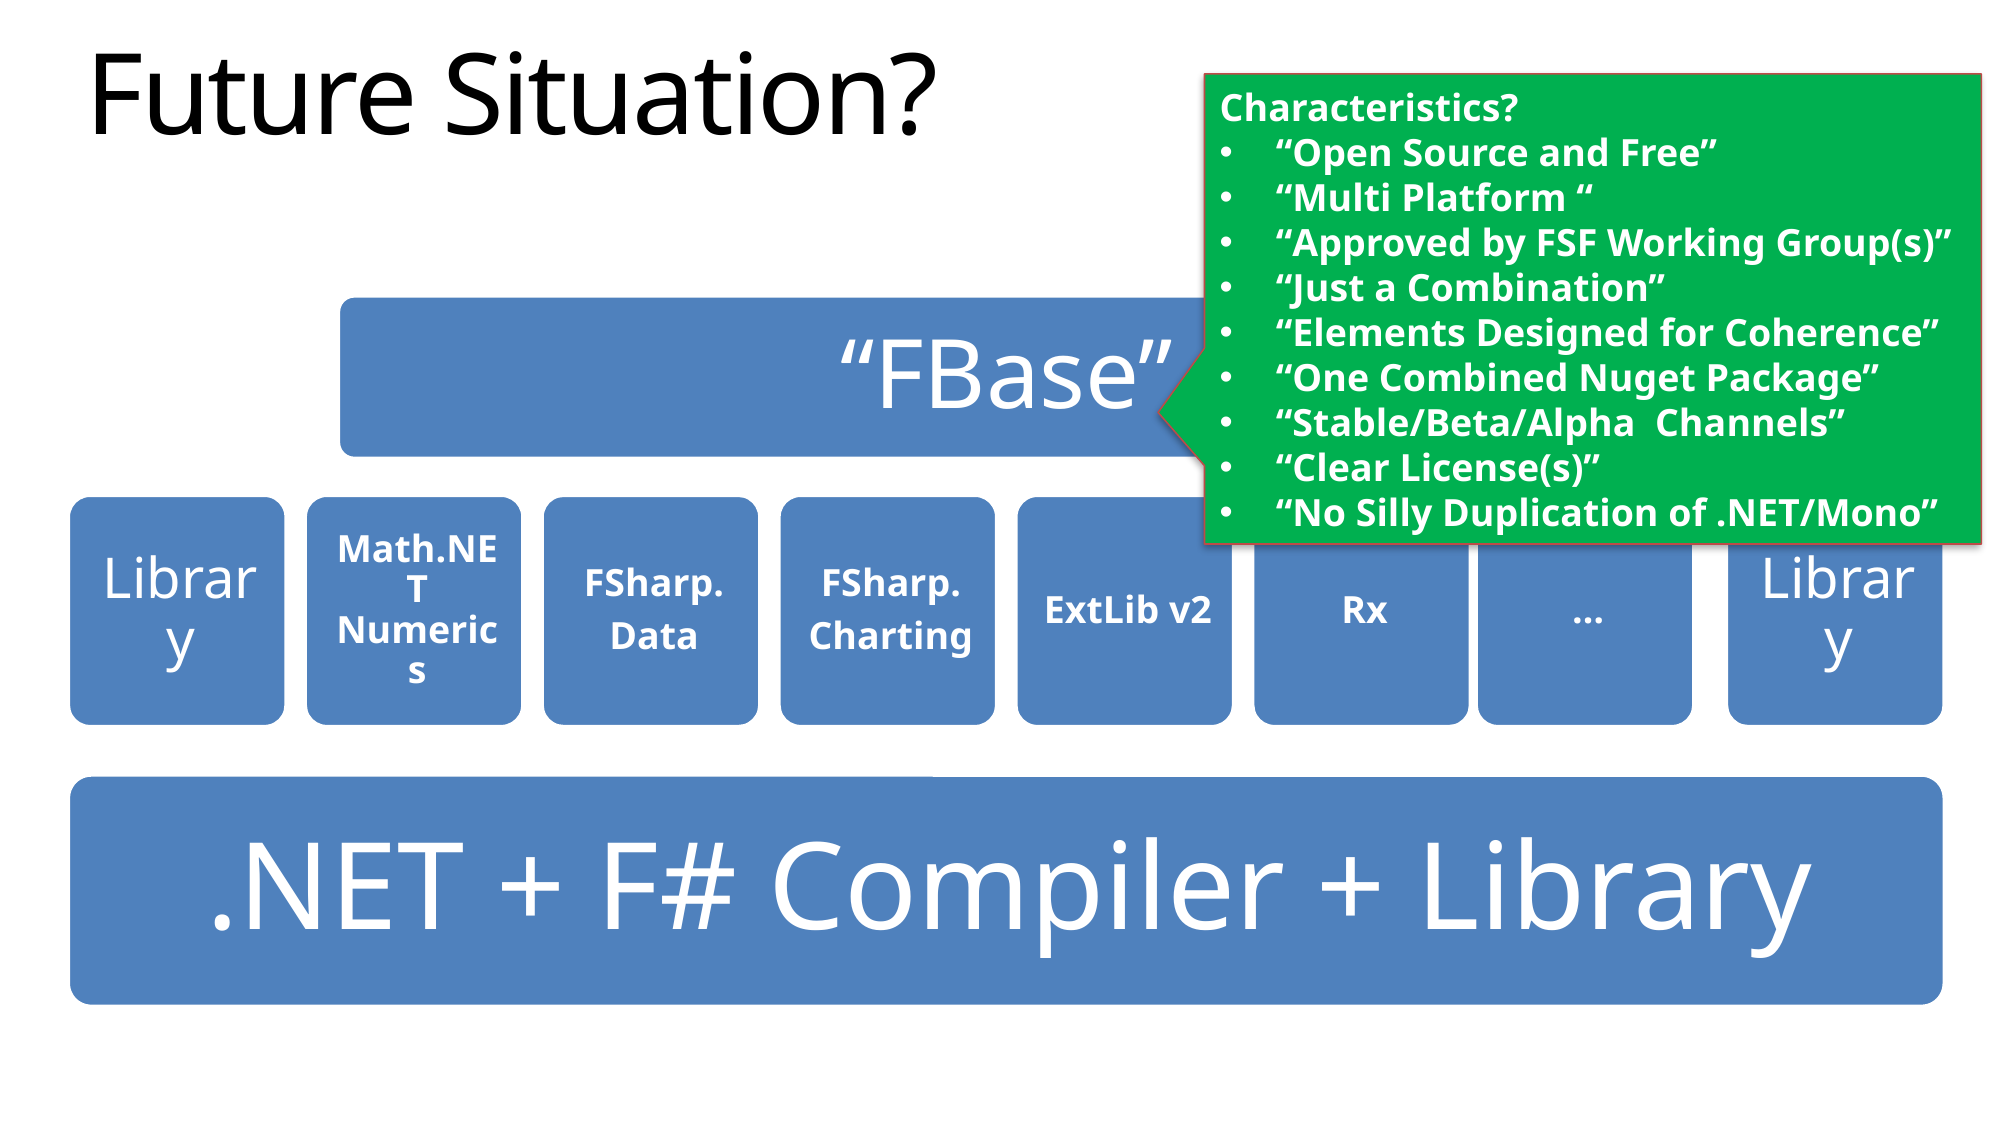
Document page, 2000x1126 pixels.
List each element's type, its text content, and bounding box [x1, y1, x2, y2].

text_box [66, 494, 1946, 1008]
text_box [337, 295, 1669, 460]
text_box Characteristics? “Open Source and Free” “Multi Platform “ “Approved by FSF Working Group(s)” “Just a Combination” “Elements Designed for Coherence” “One Combined Nuget Package” “Stable/Beta/Alpha Channels” “Clear License(s)” “No Silly Duplication of .NET/Mono” [1203, 73, 1983, 545]
title Future Situation? [85, 37, 1914, 161]
